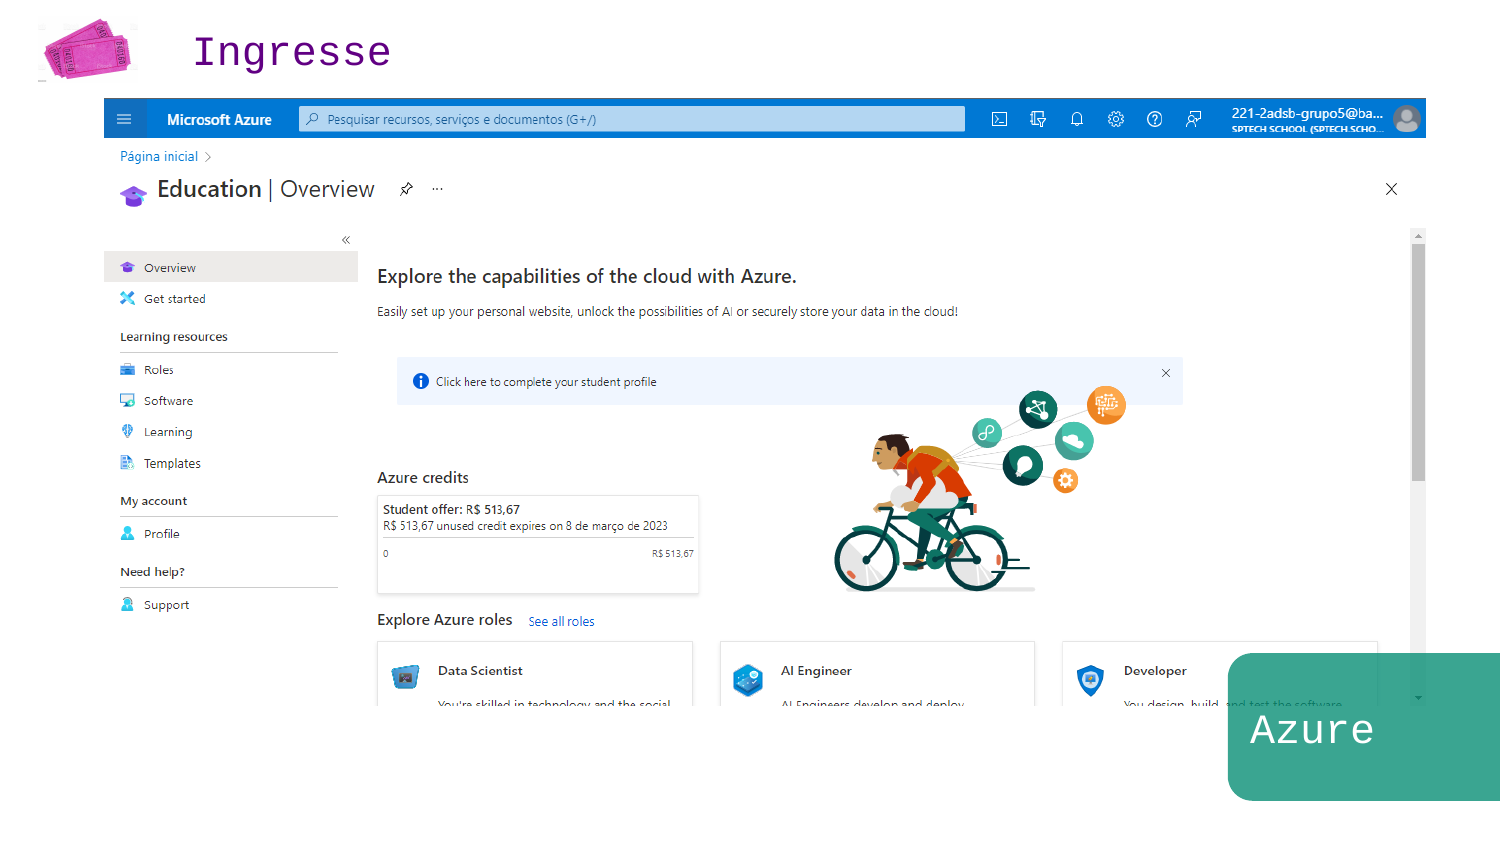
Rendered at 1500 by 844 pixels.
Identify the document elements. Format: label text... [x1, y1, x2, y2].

picture [38, 16, 138, 83]
picture [104, 98, 1426, 706]
text_box Azure [1227, 653, 1500, 801]
text_box Ingresse [176, 8, 626, 89]
